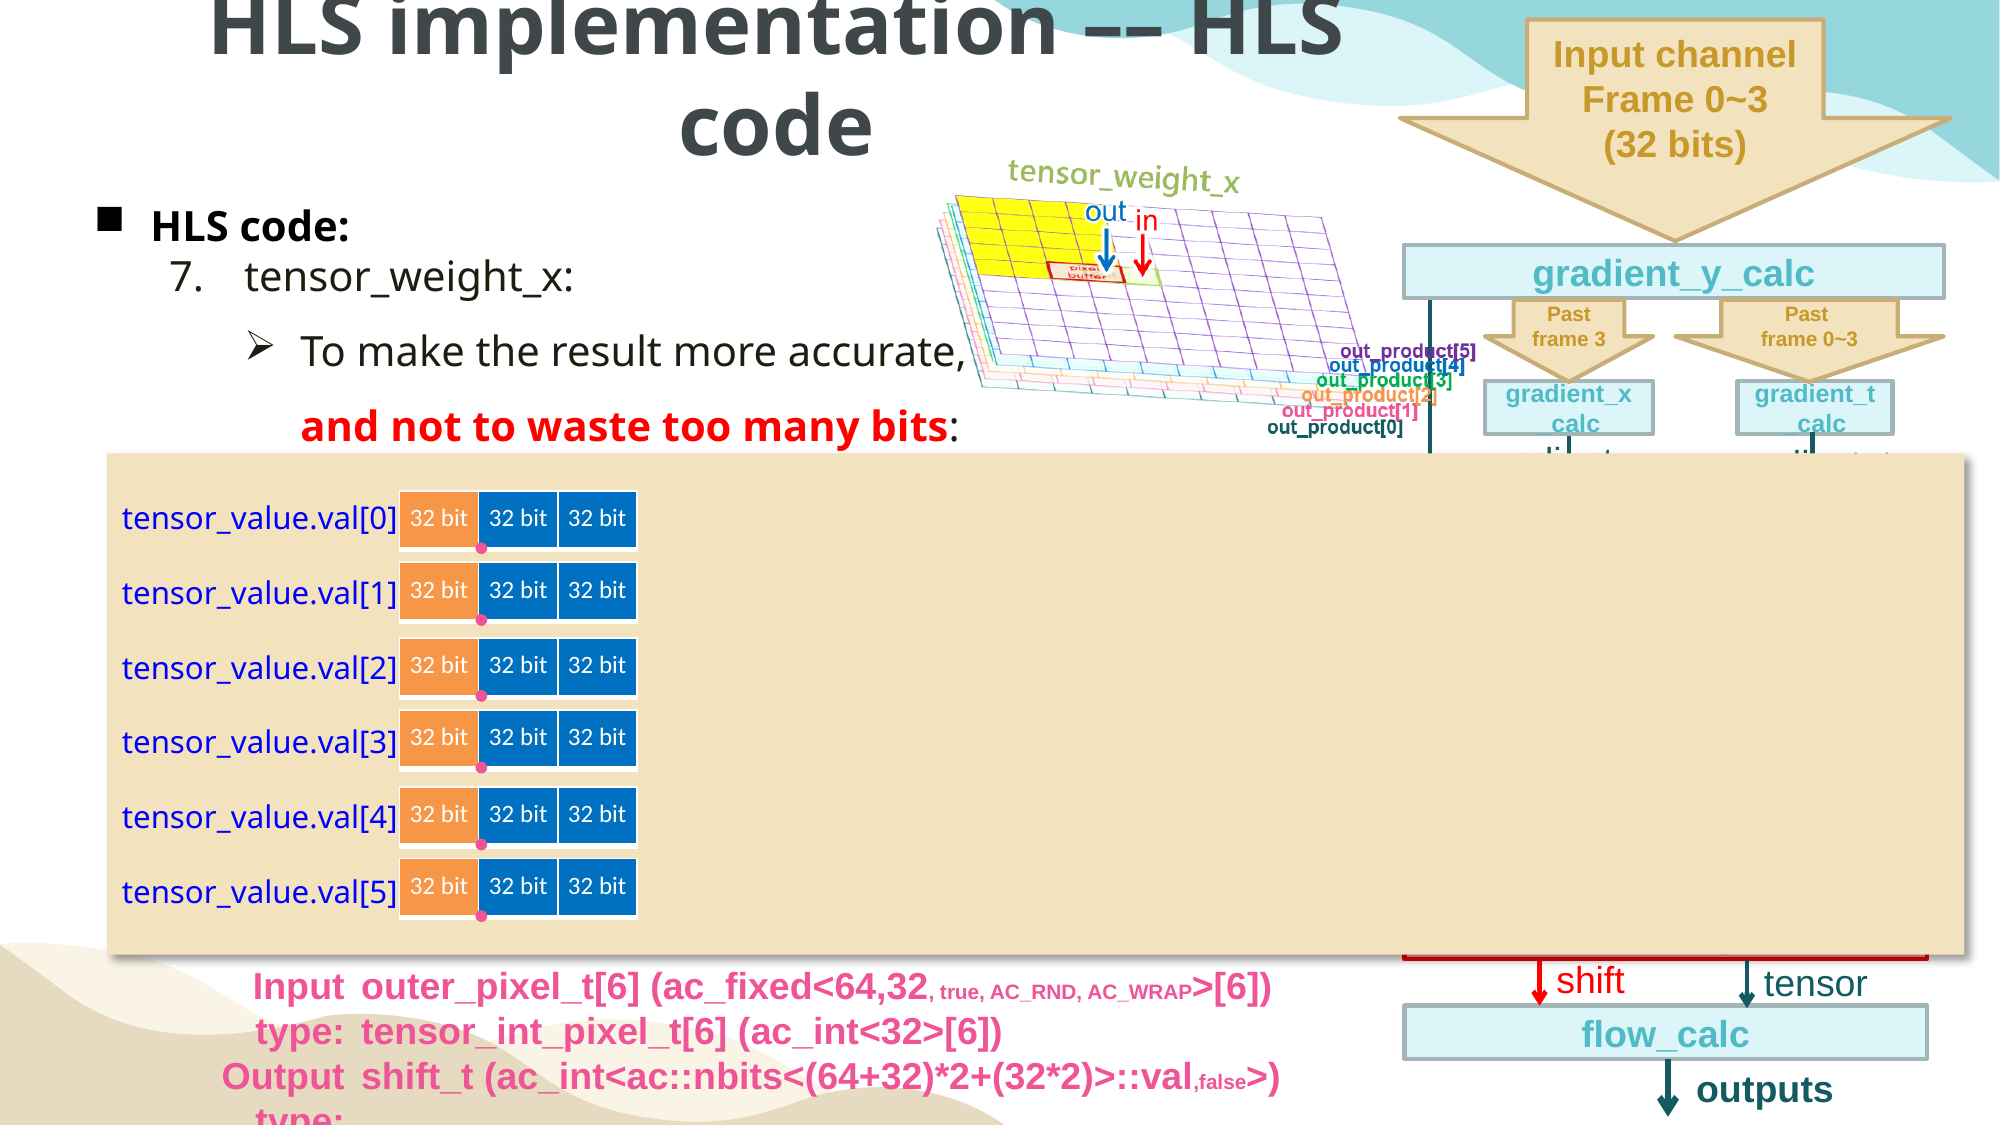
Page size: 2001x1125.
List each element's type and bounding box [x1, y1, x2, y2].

table_header [559, 639, 636, 695]
table_header [400, 492, 478, 547]
table_header [479, 563, 557, 619]
table_header [479, 788, 557, 843]
table_header [400, 788, 478, 843]
table_header [400, 859, 478, 915]
table_header [559, 492, 636, 547]
table_header [479, 711, 557, 766]
table_header [479, 492, 557, 547]
picture [933, 139, 1491, 450]
table_header [559, 859, 636, 915]
table_header [400, 563, 478, 619]
table_header [479, 639, 557, 695]
table_header [400, 711, 478, 766]
table_header [400, 639, 478, 695]
table_header [559, 788, 636, 843]
table_header [479, 859, 557, 915]
table_header [559, 563, 636, 619]
text_box [79, 17, 1965, 1125]
table_header [559, 711, 636, 766]
